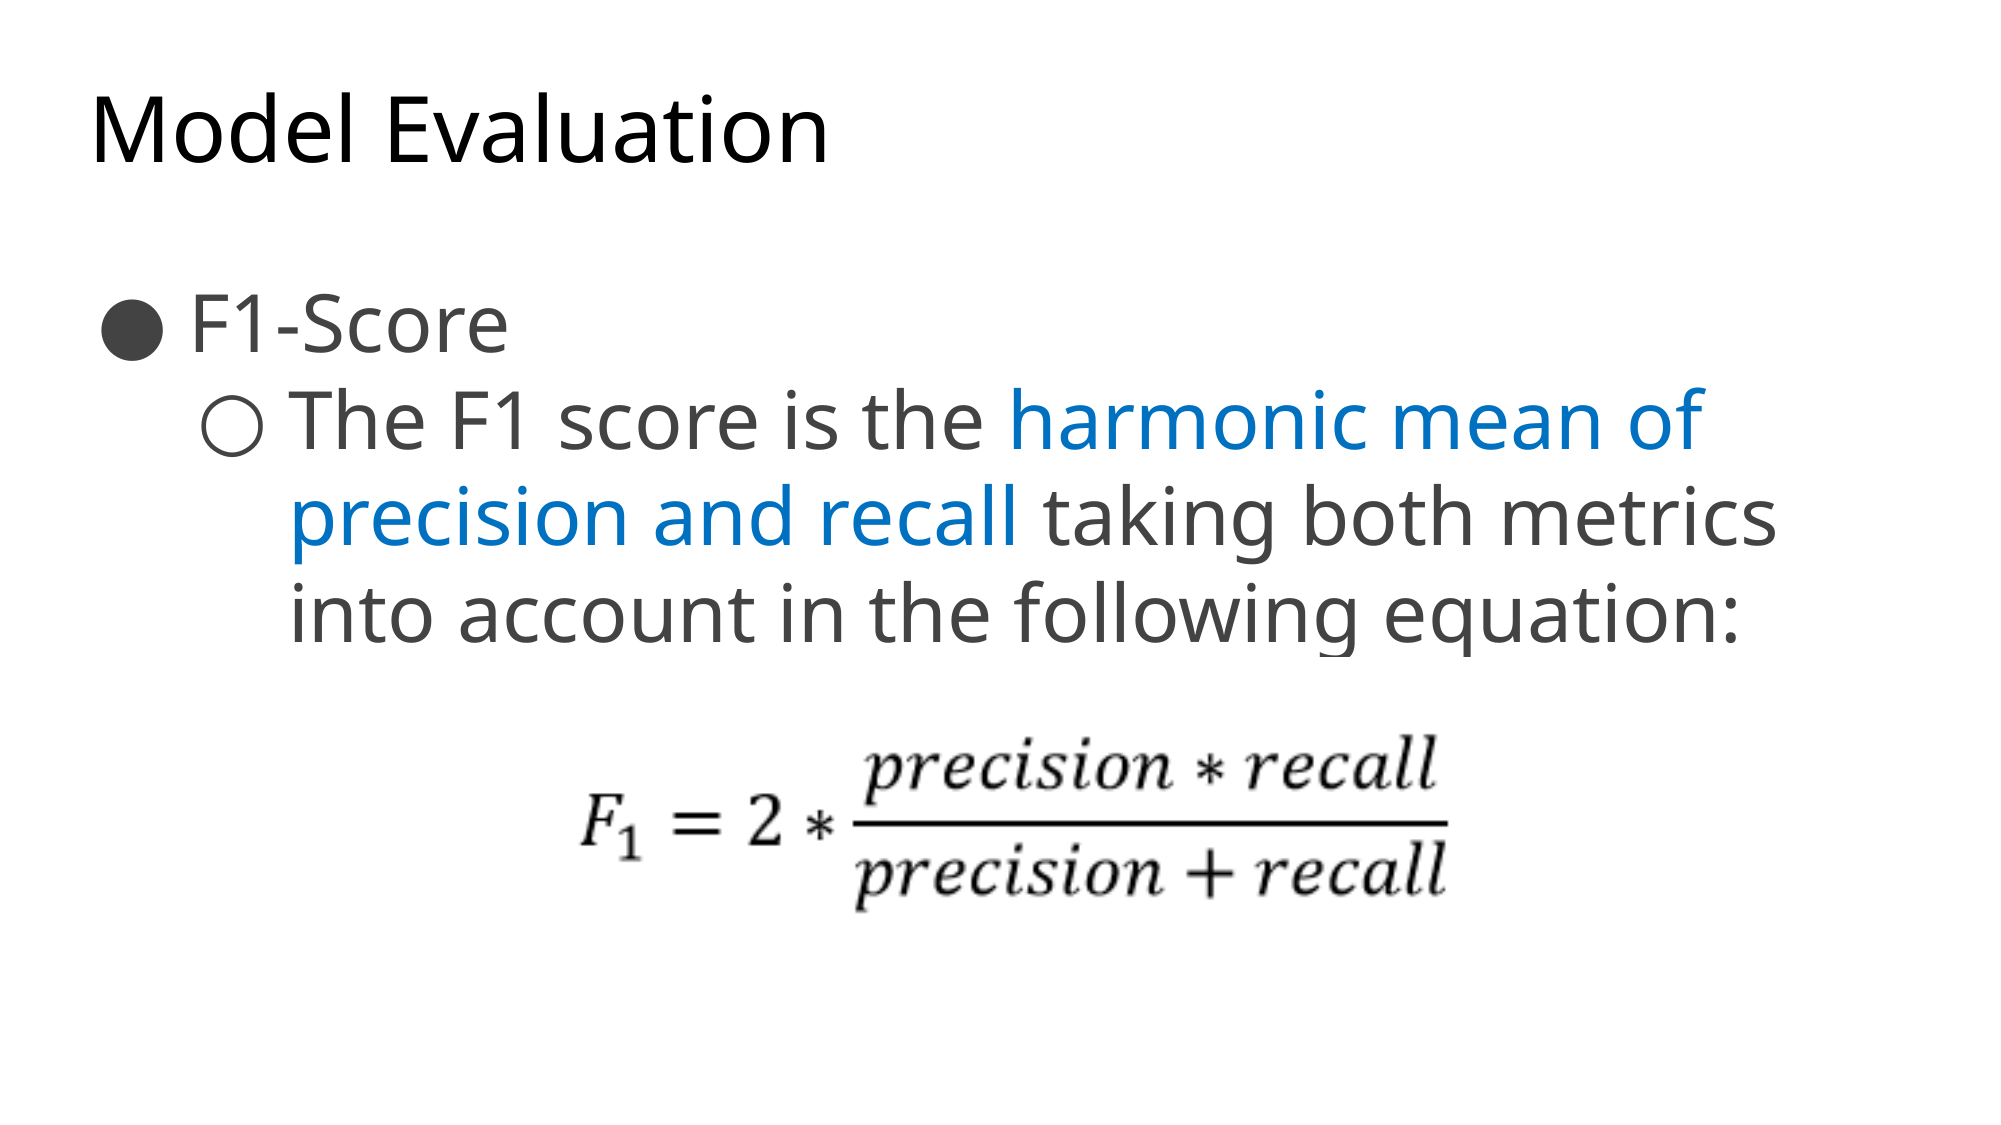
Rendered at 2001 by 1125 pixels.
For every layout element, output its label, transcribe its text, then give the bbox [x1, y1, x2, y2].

list F1-Score The F1 score is the harmonic mean of precision and recall taking both metrics into account in the following equation: [68, 252, 1968, 1000]
picture [511, 657, 1524, 1000]
title Model Evaluation [68, 63, 1772, 189]
